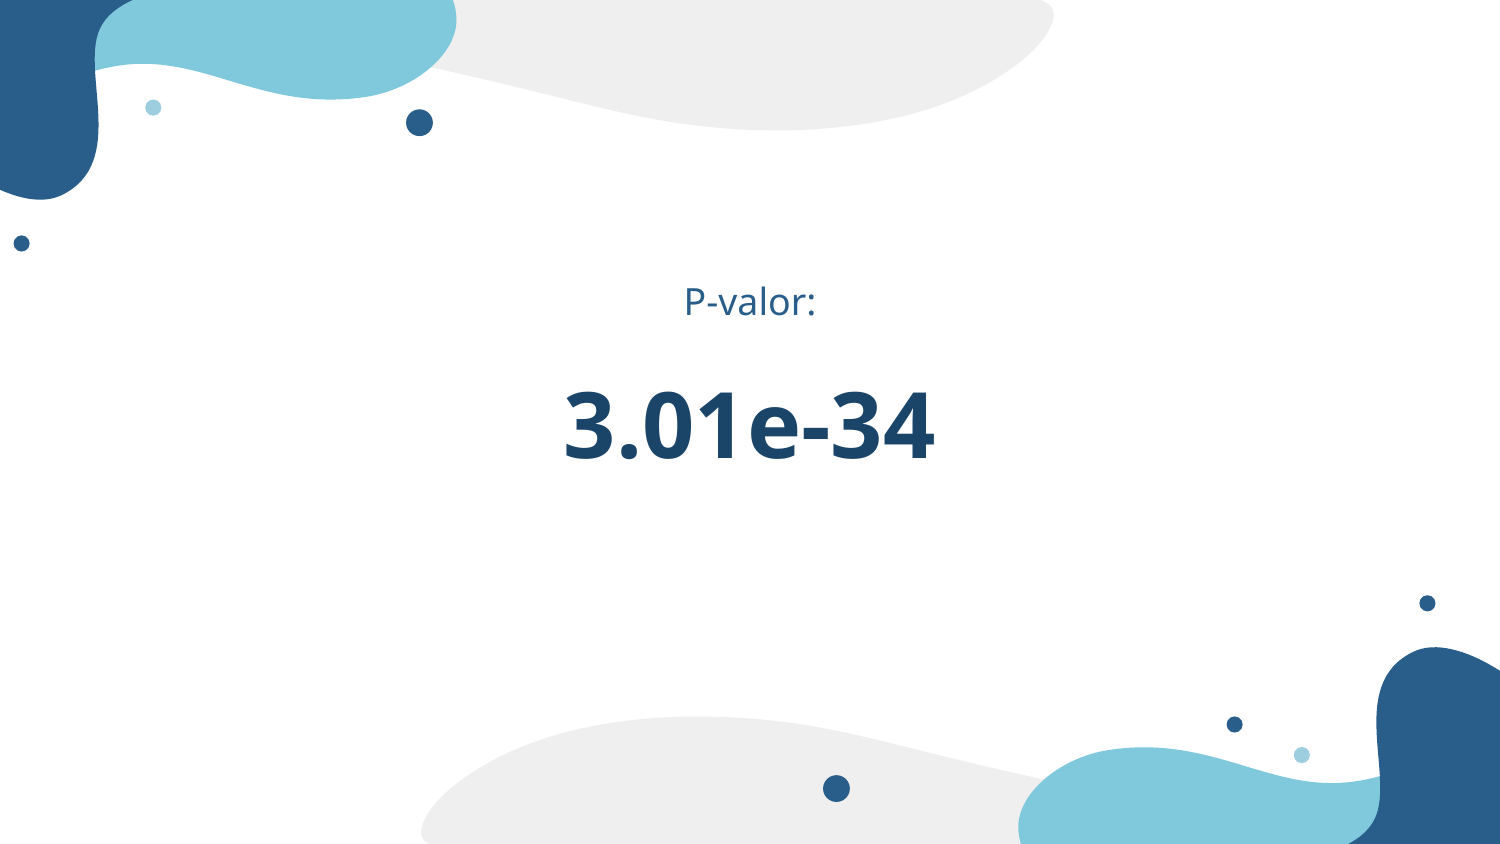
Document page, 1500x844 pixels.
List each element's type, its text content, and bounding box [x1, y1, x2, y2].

title 3.01e-34 [199, 300, 1301, 544]
list P-valor: [273, 255, 1227, 330]
